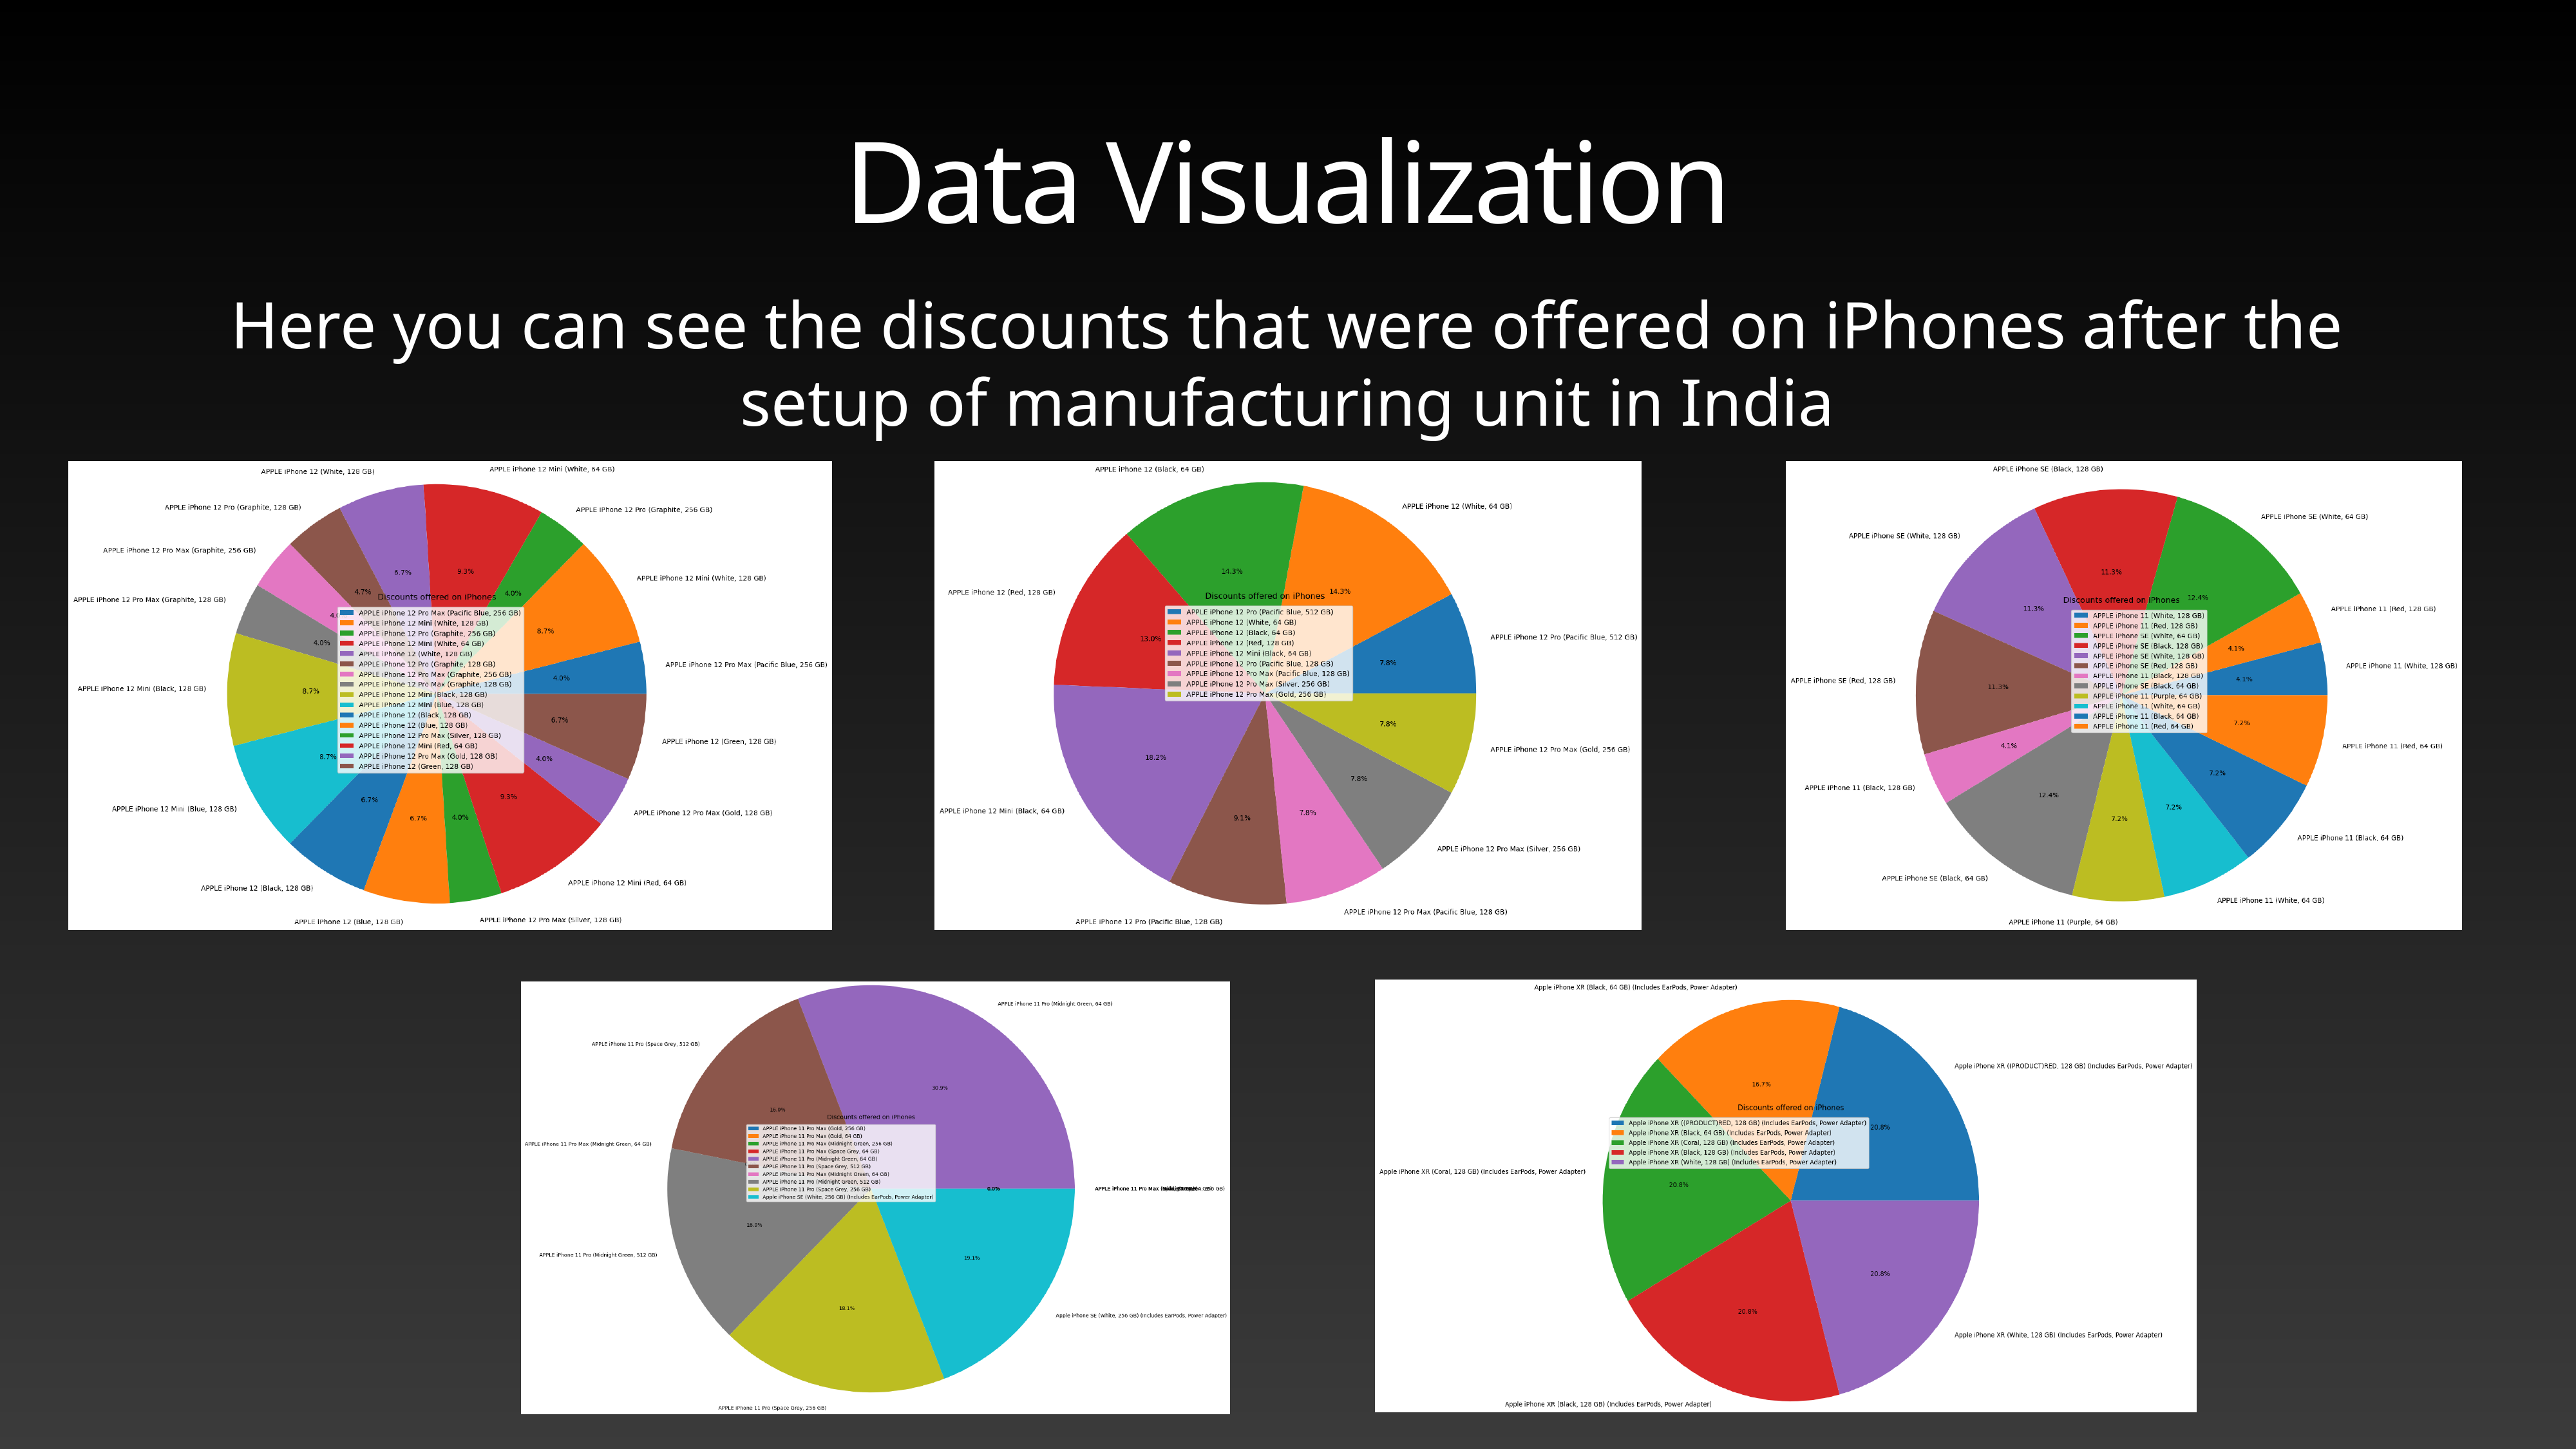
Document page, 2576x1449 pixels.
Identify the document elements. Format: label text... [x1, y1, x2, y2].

picture [934, 460, 1642, 930]
picture [1375, 980, 2197, 1412]
picture [521, 981, 1230, 1414]
title Data Visualization [133, 85, 2443, 251]
list Here you can see the discounts that were offered on iPhones after the setup of manufacturing unit in India [133, 278, 2443, 1171]
picture [68, 461, 832, 930]
picture [1785, 460, 2462, 930]
